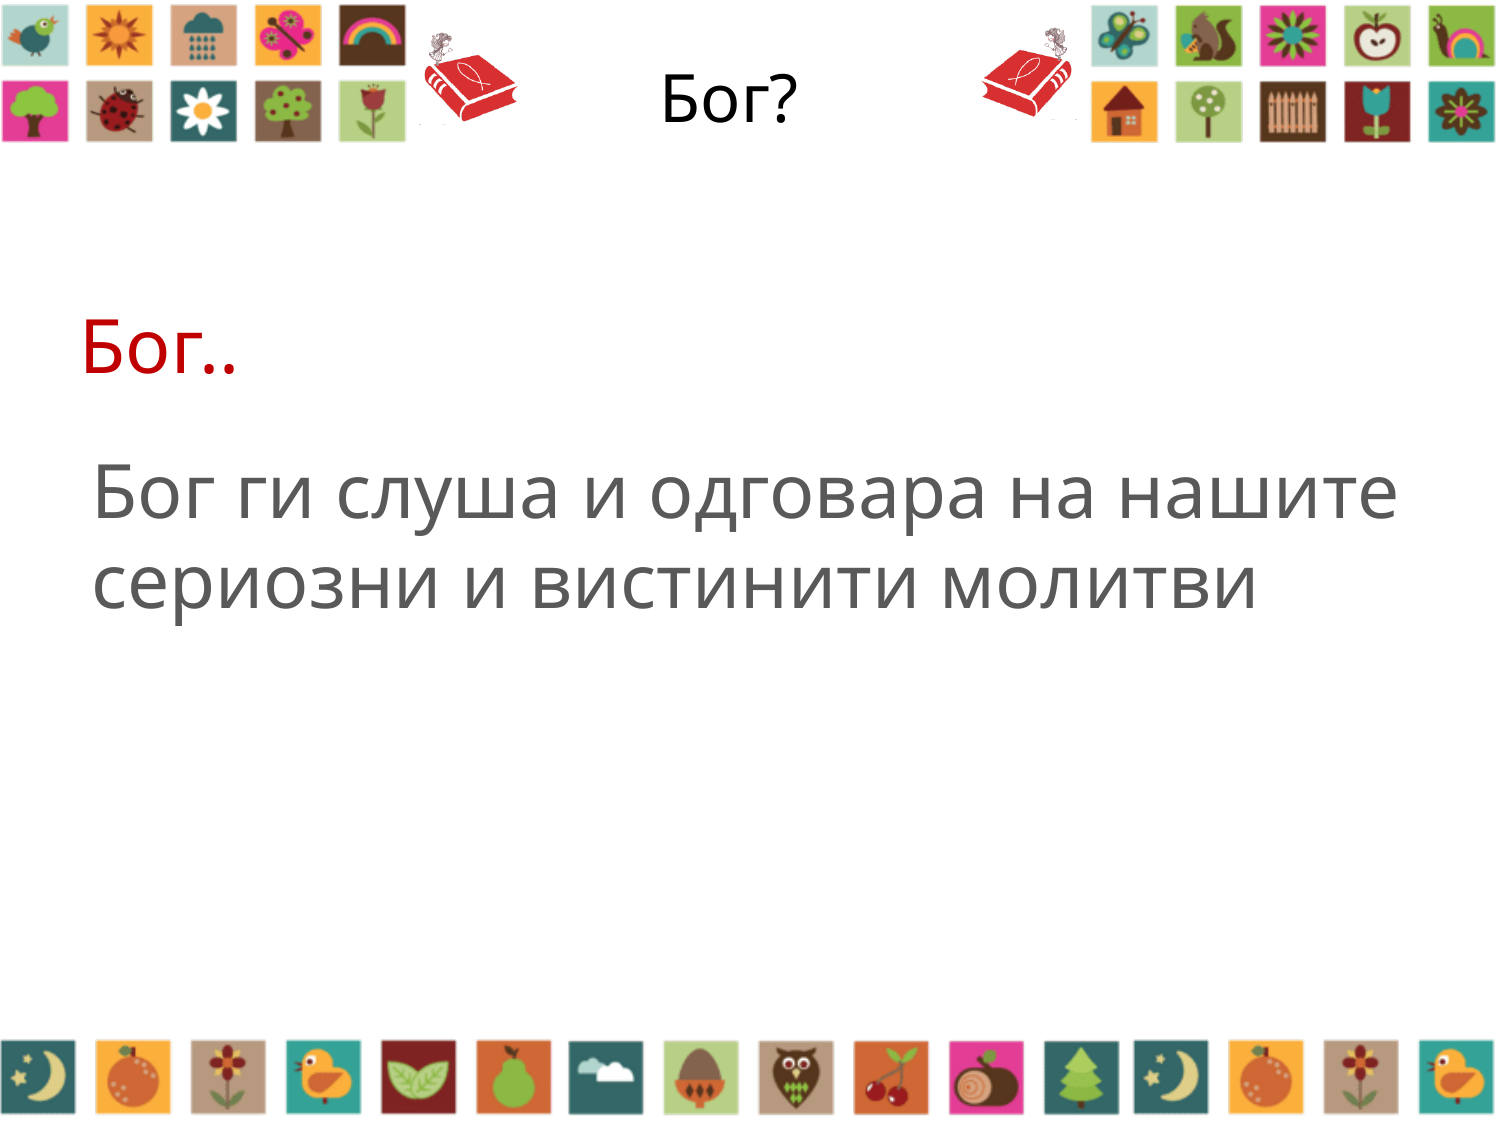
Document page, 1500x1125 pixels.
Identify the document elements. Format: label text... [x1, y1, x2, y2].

text_box Бог? [425, 48, 1071, 144]
picture [950, 3, 1500, 150]
picture [0, 3, 550, 150]
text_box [0, 1028, 1500, 1118]
text_box Бог ги слуша и одговара на нашите сериозни и вистинити молитви [76, 436, 1424, 632]
text_box Бог.. [64, 290, 1412, 396]
